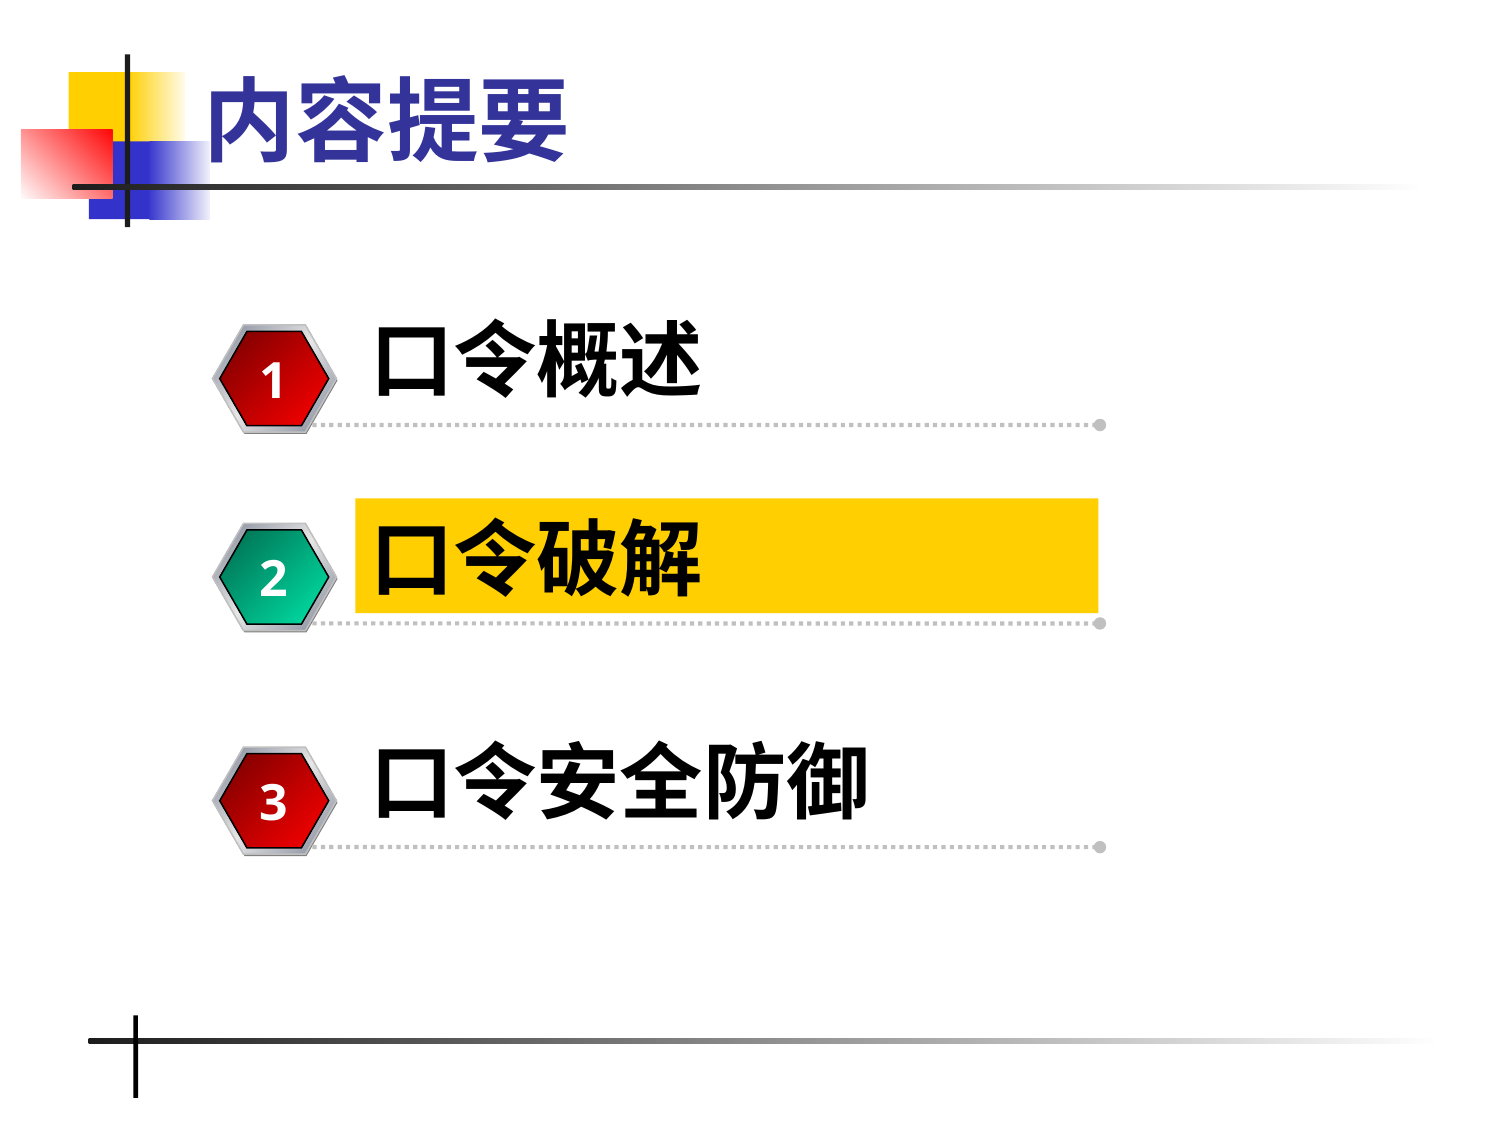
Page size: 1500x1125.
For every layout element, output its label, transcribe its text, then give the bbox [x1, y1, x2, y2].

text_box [212, 746, 338, 857]
text_box [1092, 840, 1107, 854]
text_box [1092, 418, 1107, 432]
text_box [212, 498, 1101, 633]
title 内容提要 [188, 23, 1468, 181]
text_box 口令概述 [355, 299, 1100, 415]
text_box 口令安全防御 [355, 722, 1113, 837]
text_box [212, 324, 338, 435]
